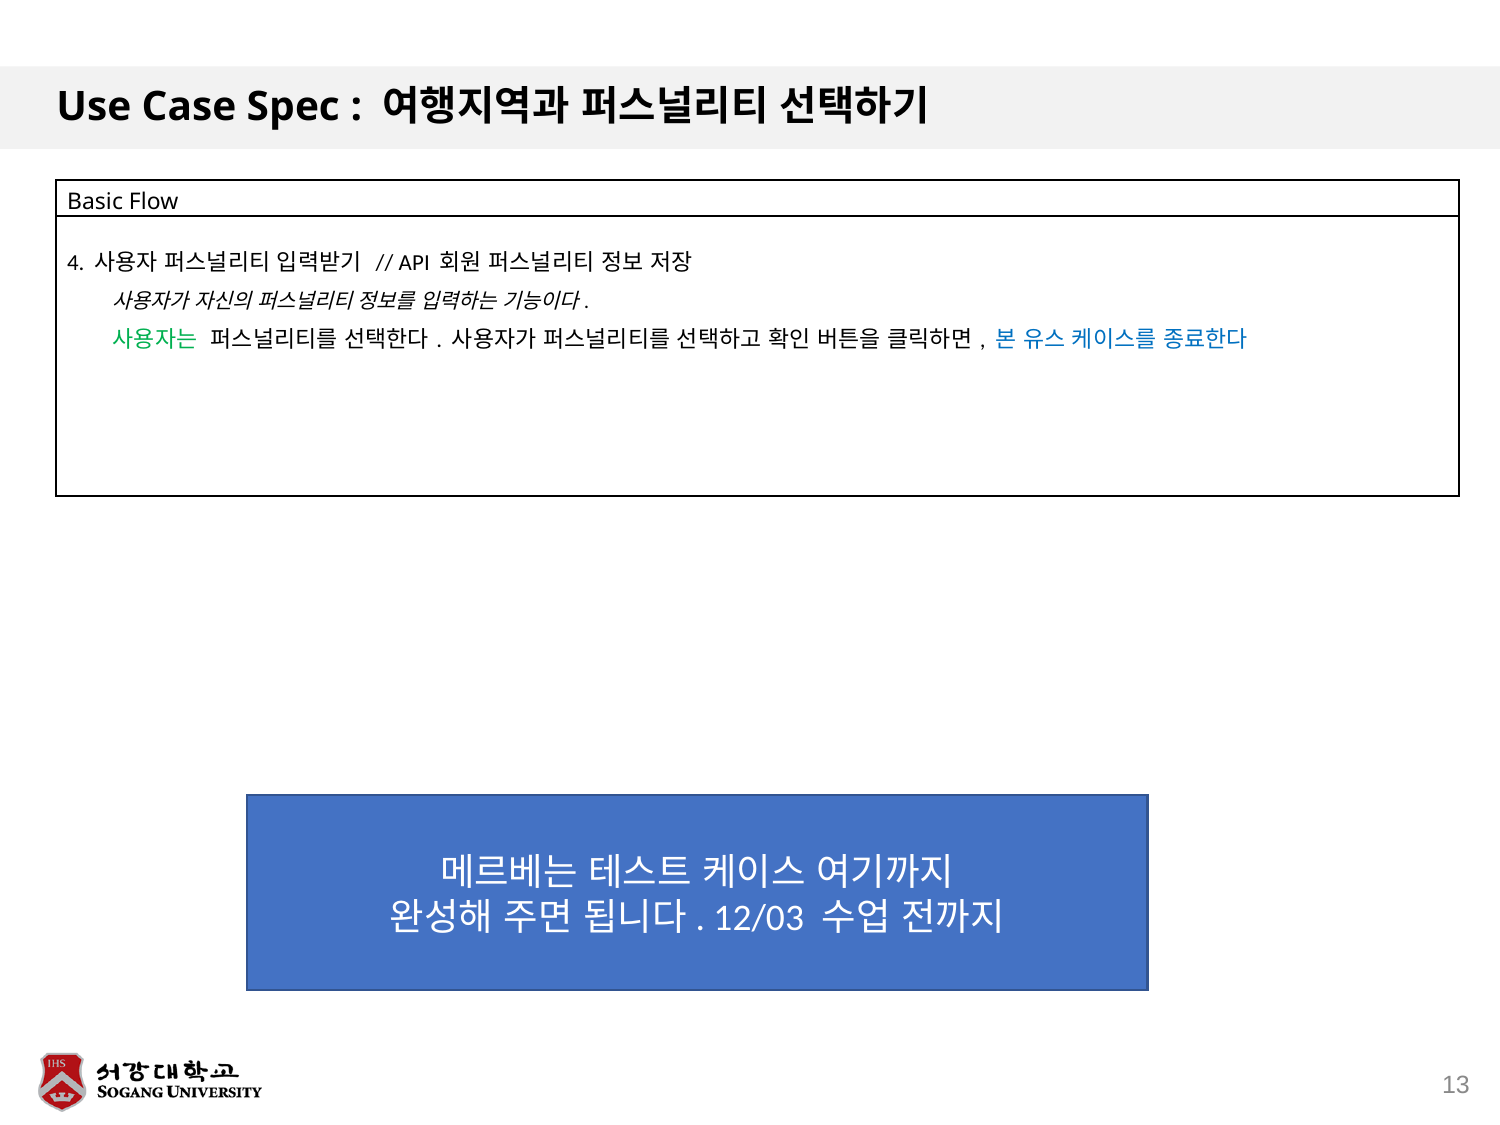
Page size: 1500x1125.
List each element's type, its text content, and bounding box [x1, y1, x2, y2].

title Use Case Spec : 여행지역과 퍼스널리티 선택하기 [41, 64, 1459, 149]
text_box 메르베는 테스트 케이스 여기까지 완성해 주면 됩니다. 12/03 수업 전까지 [246, 794, 1149, 991]
slide_number 13 [1147, 1053, 1485, 1114]
picture [0, 1031, 294, 1125]
table_cell 4. 사용자 퍼스널리티 입력받기 // API 회원 퍼스널리티 정보 저장 사용자가 자신의 퍼스널리티 정보를 입력하는 기능이다. 사용자는 퍼스널리티를 선택한다. 사용자가 퍼스널리티를 선택하고 확인 버튼을 클릭하면, 본 유스 케이스를 종료한다 [57, 217, 1458, 495]
table_header Basic Flow [57, 181, 1458, 215]
